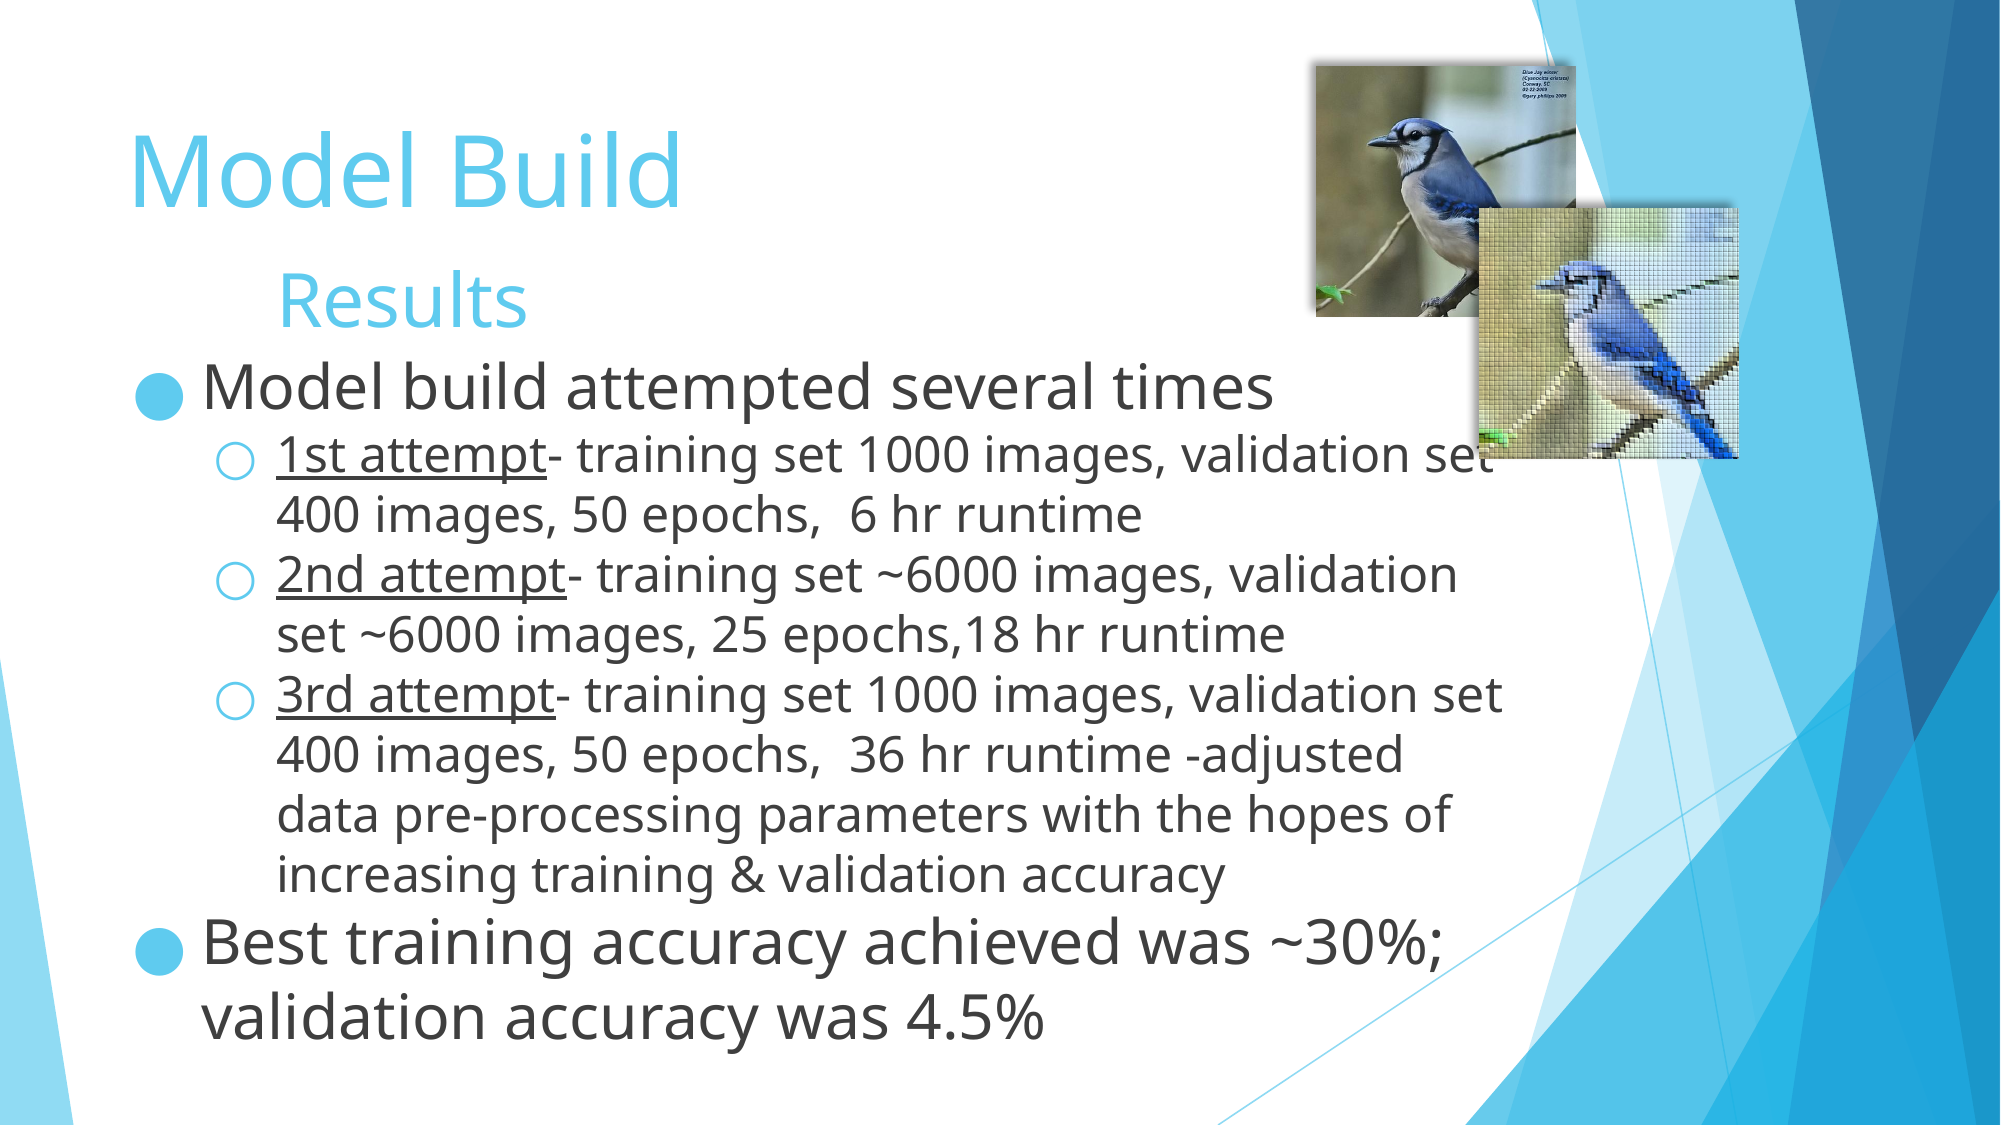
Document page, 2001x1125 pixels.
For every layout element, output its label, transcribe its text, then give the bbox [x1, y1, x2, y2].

list Model build attempted several times 1st attempt- training set 1000 images, validation set 400 images, 50 epochs, 6 hr runtime 2nd attempt- training set ~6000 images, validation set ~6000 images, 25 epochs,18 hr runtime 3rd attempt- training set 1000 images, validation set 400 images, 50 epochs, 36 hr runtime -adjusted data pre-processing parameters with the hopes of increasing training & validation accuracy Best training accuracy achieved was ~30%; validation accuracy was 4.5% [111, 339, 1522, 1088]
title Model Build Results [111, 99, 1310, 317]
picture [1315, 66, 1739, 459]
